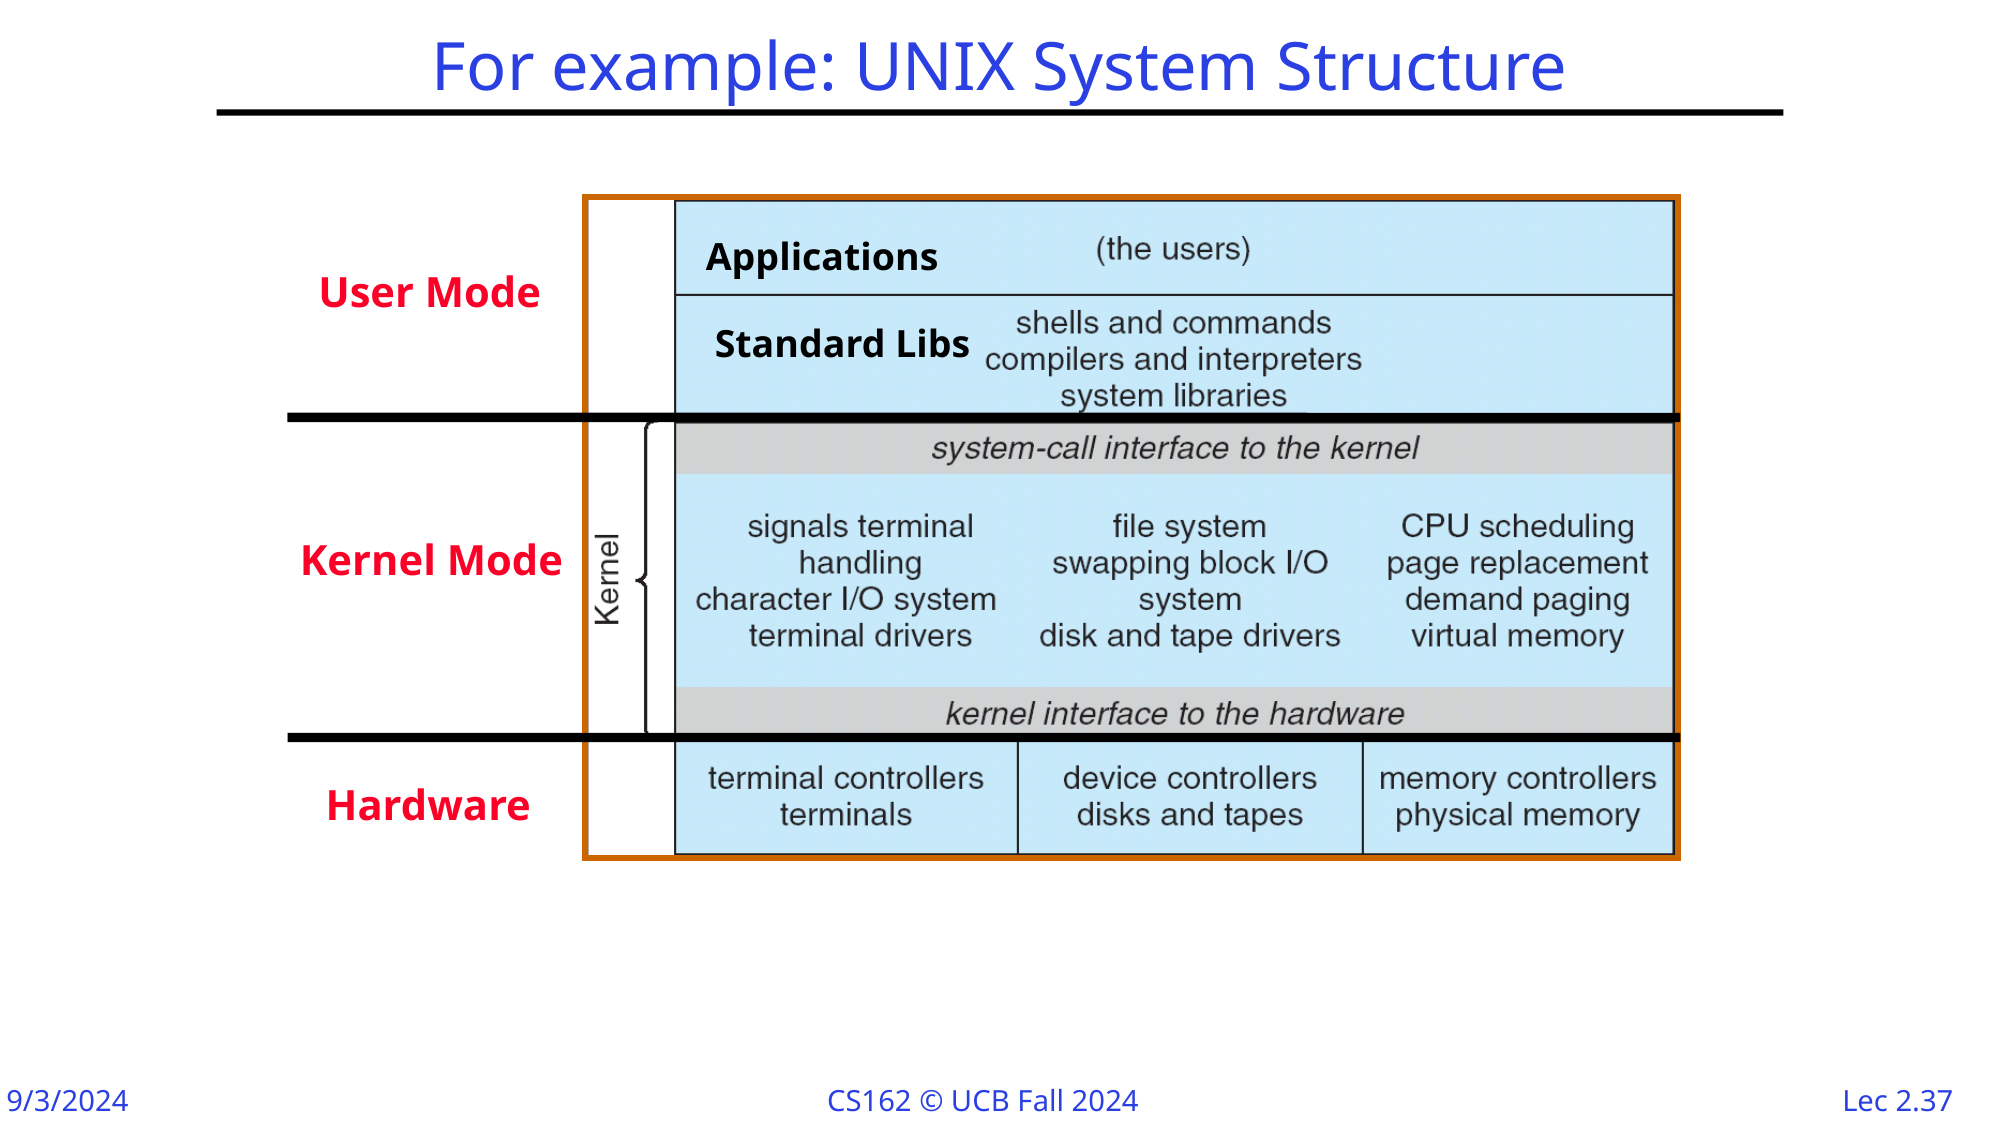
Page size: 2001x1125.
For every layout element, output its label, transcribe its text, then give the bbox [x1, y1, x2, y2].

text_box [287, 199, 1681, 856]
title For example: UNIX System Structure [216, 24, 1784, 113]
